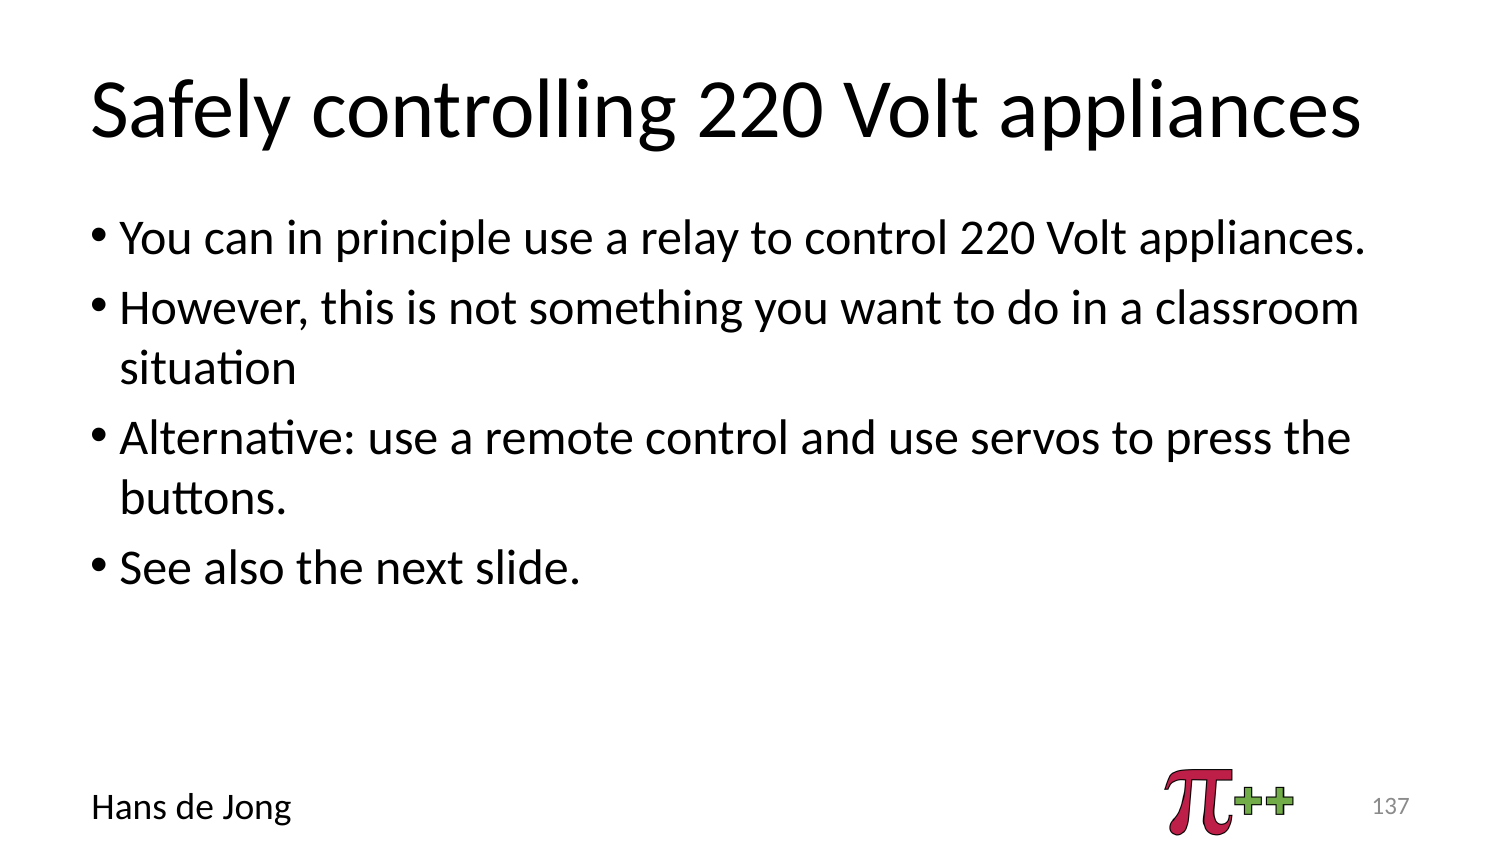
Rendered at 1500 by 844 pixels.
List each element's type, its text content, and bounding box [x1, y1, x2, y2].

slide_number 137 [1340, 782, 1425, 827]
title Safely controlling 220 Volt appliances [75, 33, 1425, 175]
list You can in principle use a relay to control 220 Volt appliances. However, this is not something you want to do in a classroom situation Alternative: use a remote control and use servos to press the buttons. See also the next slide. [75, 196, 1425, 754]
picture [1163, 768, 1294, 836]
